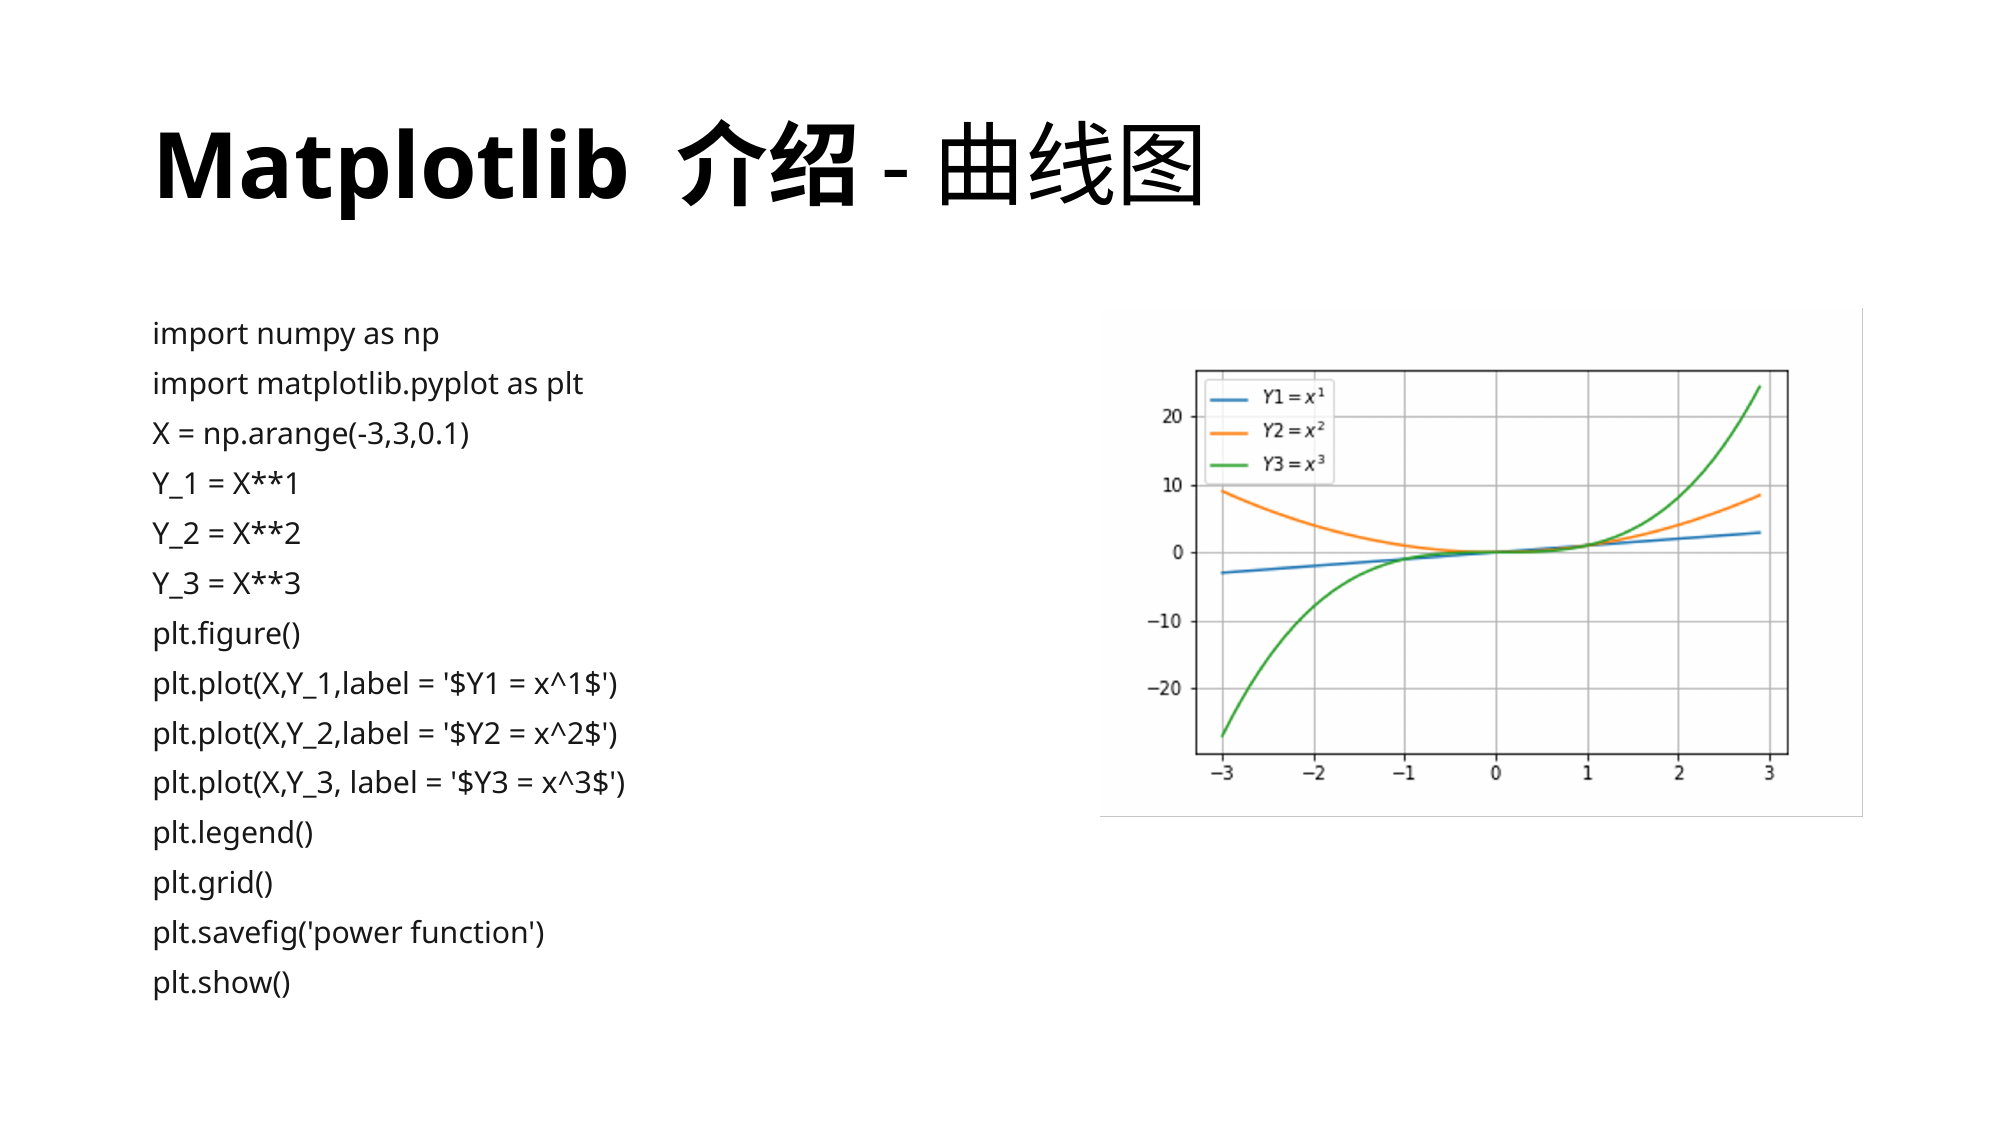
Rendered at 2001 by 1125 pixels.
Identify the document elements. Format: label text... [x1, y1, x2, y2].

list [1100, 308, 1863, 817]
title Matplotlib 介绍-曲线图 [137, 59, 1863, 278]
list import numpy as np import matplotlib.pyplot as plt X = np.arange(-3,3,0.1) Y_1 = X**1 Y_2 = X**2 Y_3 = X**3 plt.figure() plt.plot(X,Y_1,label = '$Y1 = x^1$') plt.plot(X,Y_2,label = '$Y2 = x^2$') plt.plot(X,Y_3, label = '$Y3 = x^3$') plt.legend() plt.grid() plt.savefig('power function') plt.show() [137, 299, 988, 1014]
